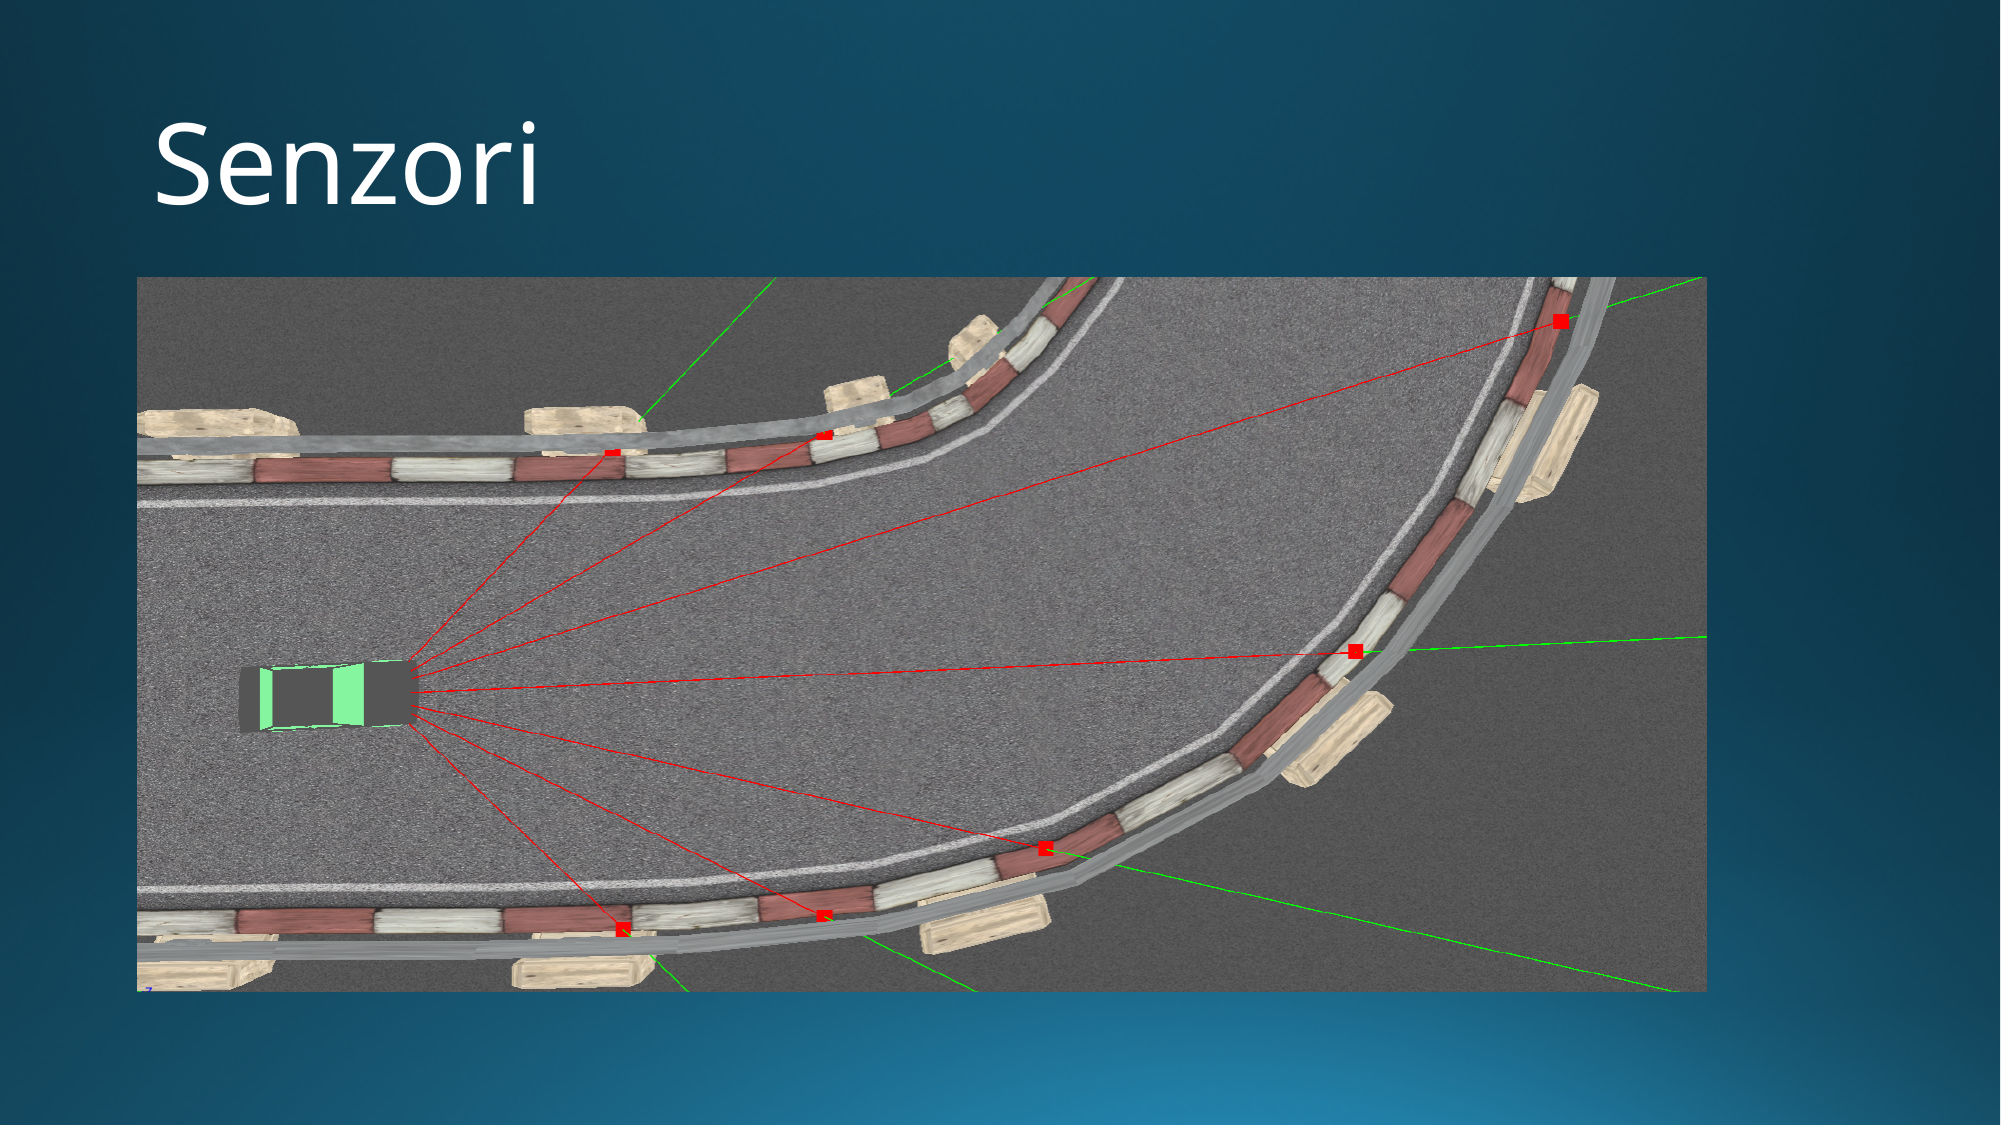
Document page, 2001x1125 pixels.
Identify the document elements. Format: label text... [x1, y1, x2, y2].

picture [0, 0, 2001, 1125]
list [137, 277, 1707, 992]
title Senzori [137, 59, 1863, 278]
